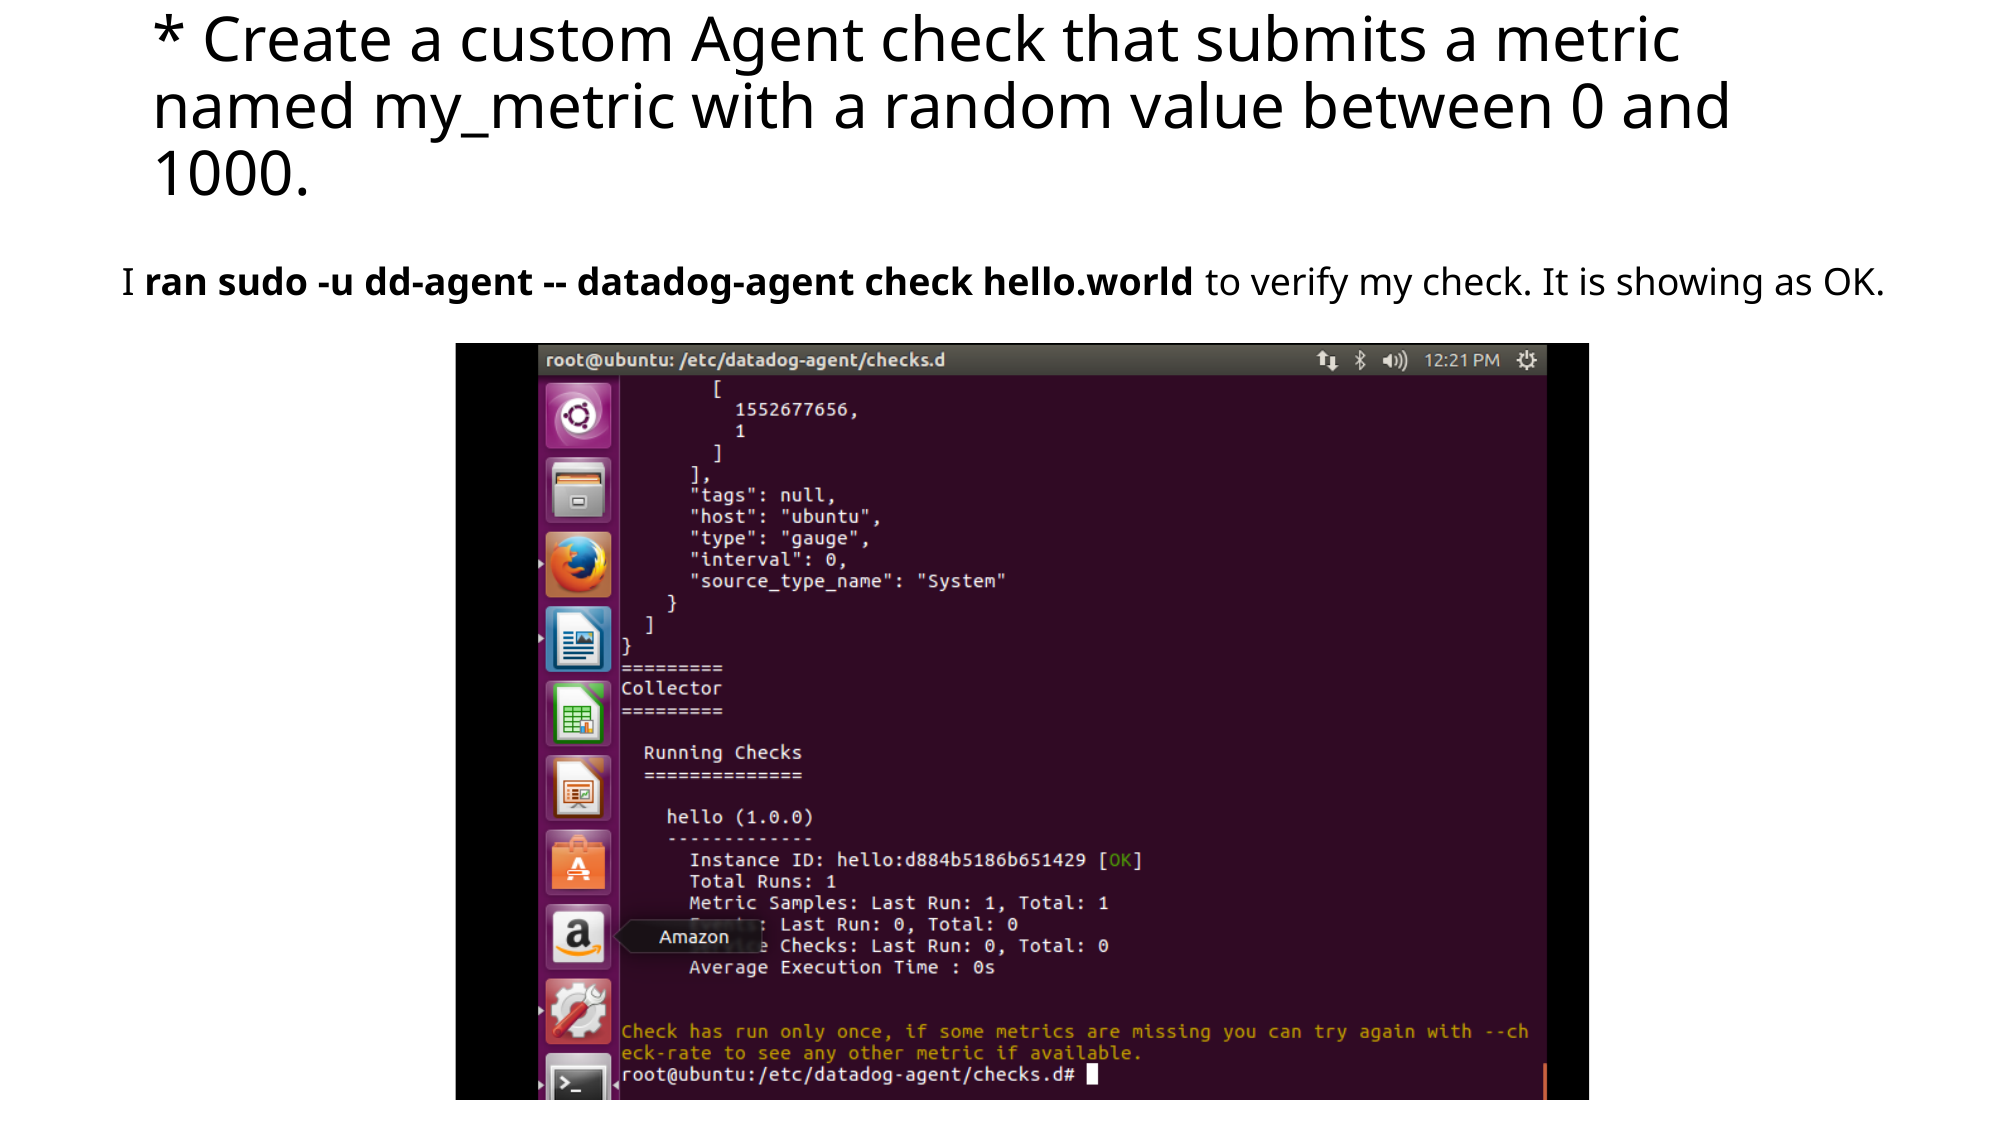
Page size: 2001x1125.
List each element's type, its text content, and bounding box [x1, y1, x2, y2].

title * Create a custom Agent check that submits a metric named my_metric with a random value between 0 and 1000. [137, 0, 1863, 218]
text_box I ran sudo -u dd-agent -- datadog-agent check hello.world to verify my check. It is showing as OK. [106, 250, 1911, 311]
picture [455, 343, 1590, 1100]
